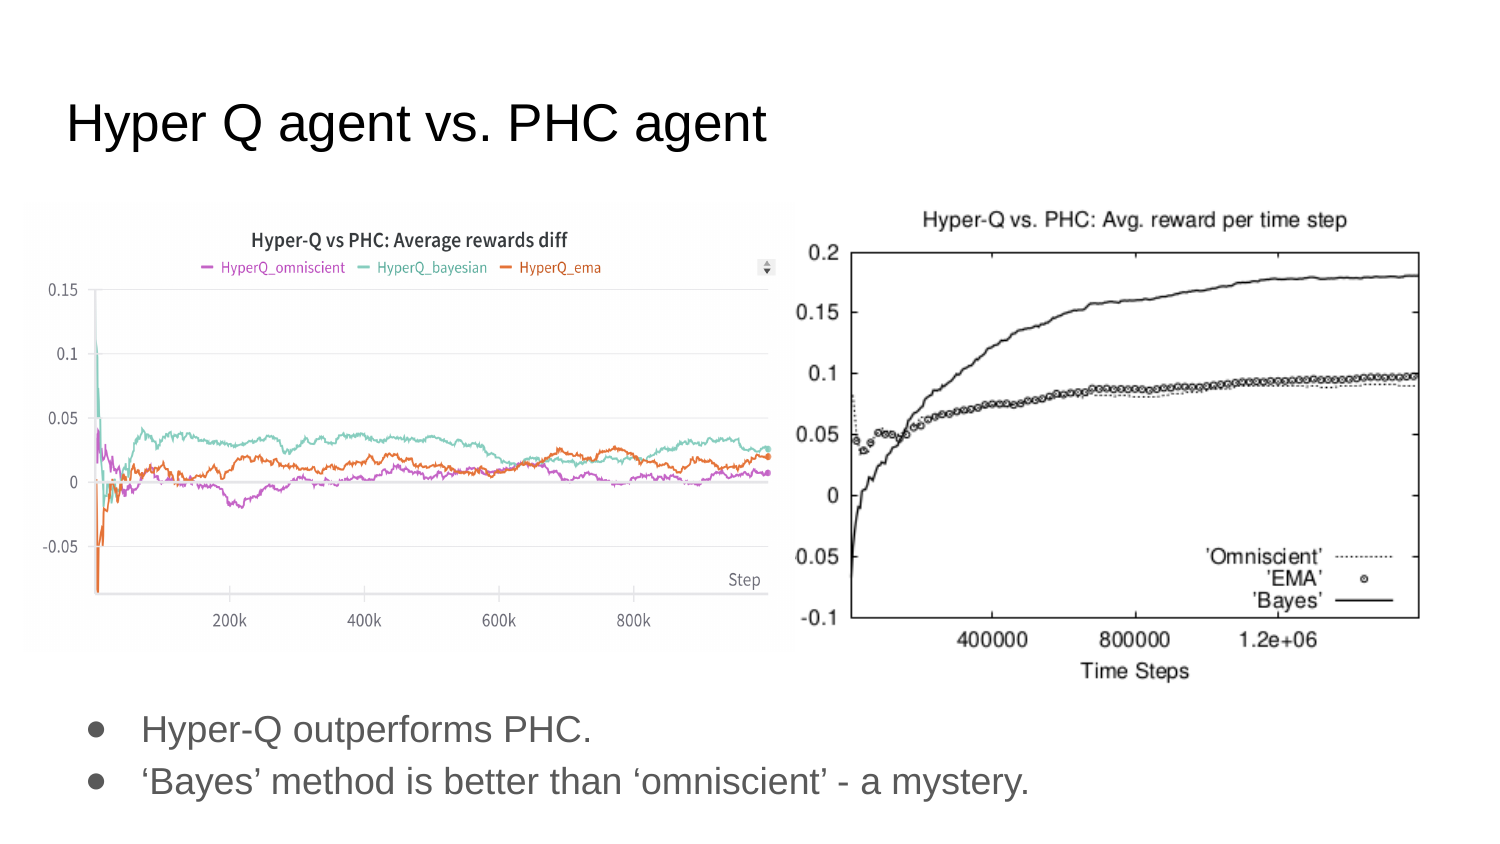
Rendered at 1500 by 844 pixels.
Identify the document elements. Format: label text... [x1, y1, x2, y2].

picture [22, 188, 1448, 691]
list Hyper-Q outperforms PHC. ‘Bayes’ method is better than ‘omniscient’ - a mystery. [51, 683, 1449, 820]
title Hyper Q agent vs. PHC agent [51, 72, 1449, 167]
